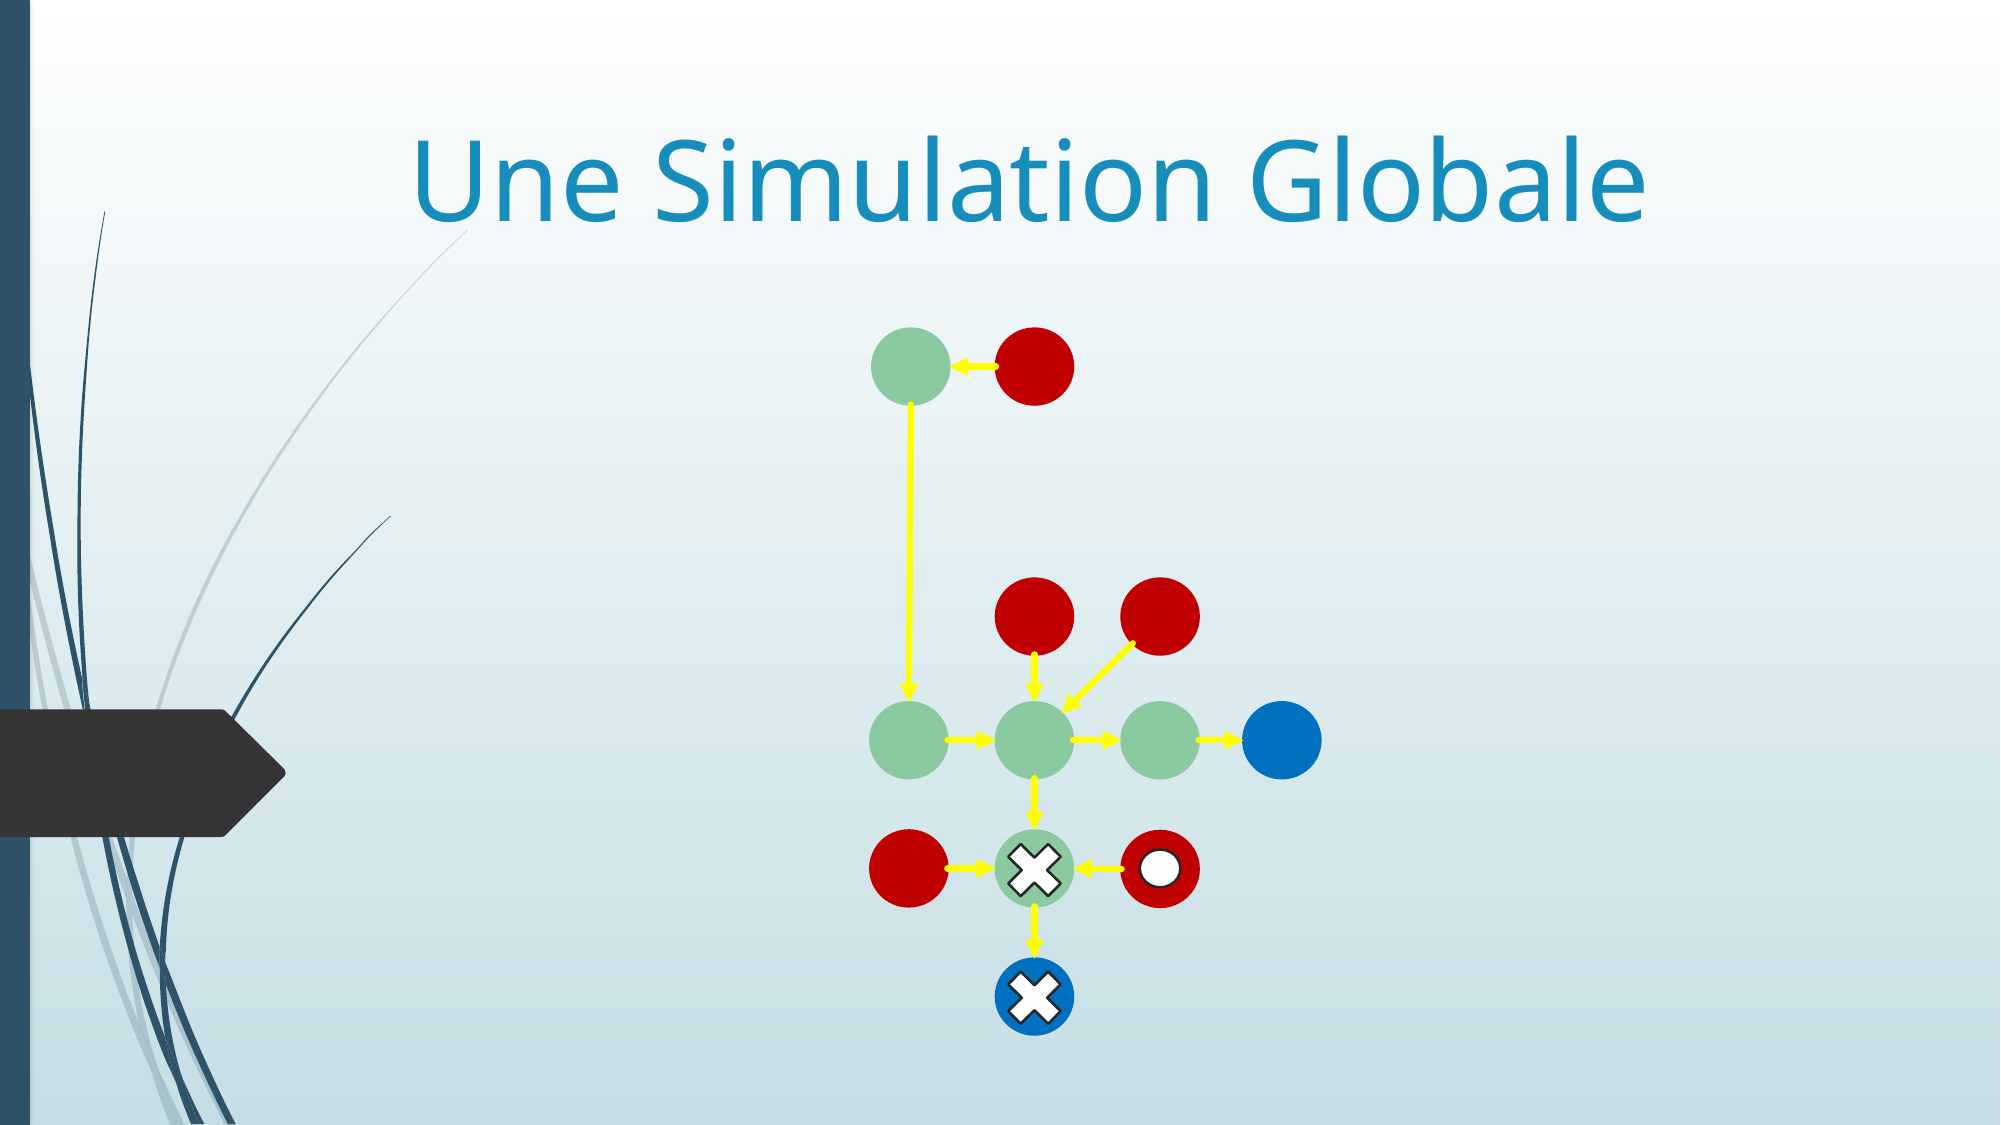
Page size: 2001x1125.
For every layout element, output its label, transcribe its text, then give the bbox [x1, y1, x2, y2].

text_box [387, 43, 1888, 435]
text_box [870, 328, 1321, 1035]
text_box Une Simulation Globale [393, 41, 1856, 252]
